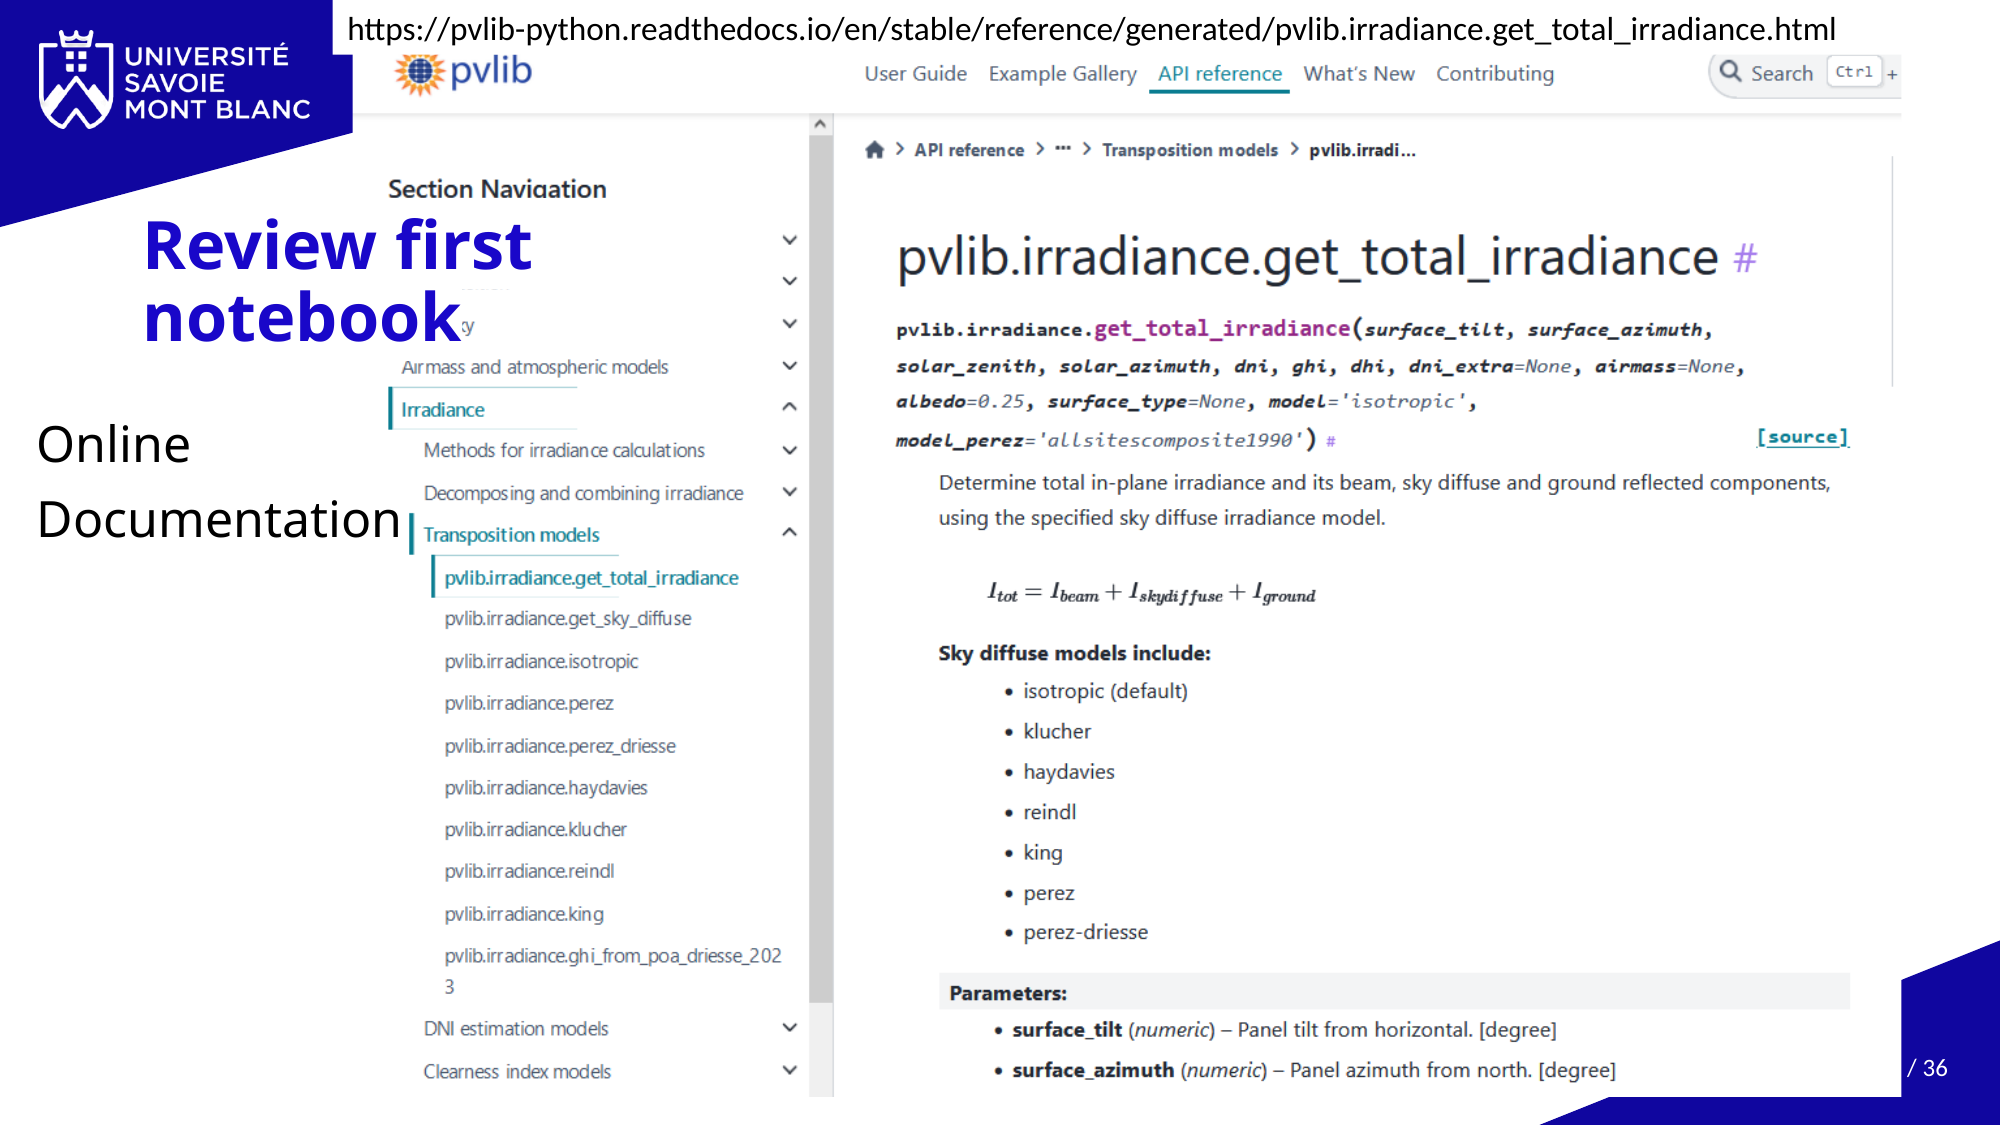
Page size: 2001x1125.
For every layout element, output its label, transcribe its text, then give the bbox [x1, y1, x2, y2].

text_box https://pvlib-python.readthedocs.io/en/stable/reference/generated/pvlib.irradiance.get_total_irradiance.html [332, 0, 1941, 55]
title Review first notebook [127, 250, 352, 318]
picture [39, 30, 310, 129]
list Online Documentation [17, 412, 1919, 1125]
picture [352, 43, 1902, 1097]
slide_number 9 / 36 [1919, 1037, 1964, 1097]
